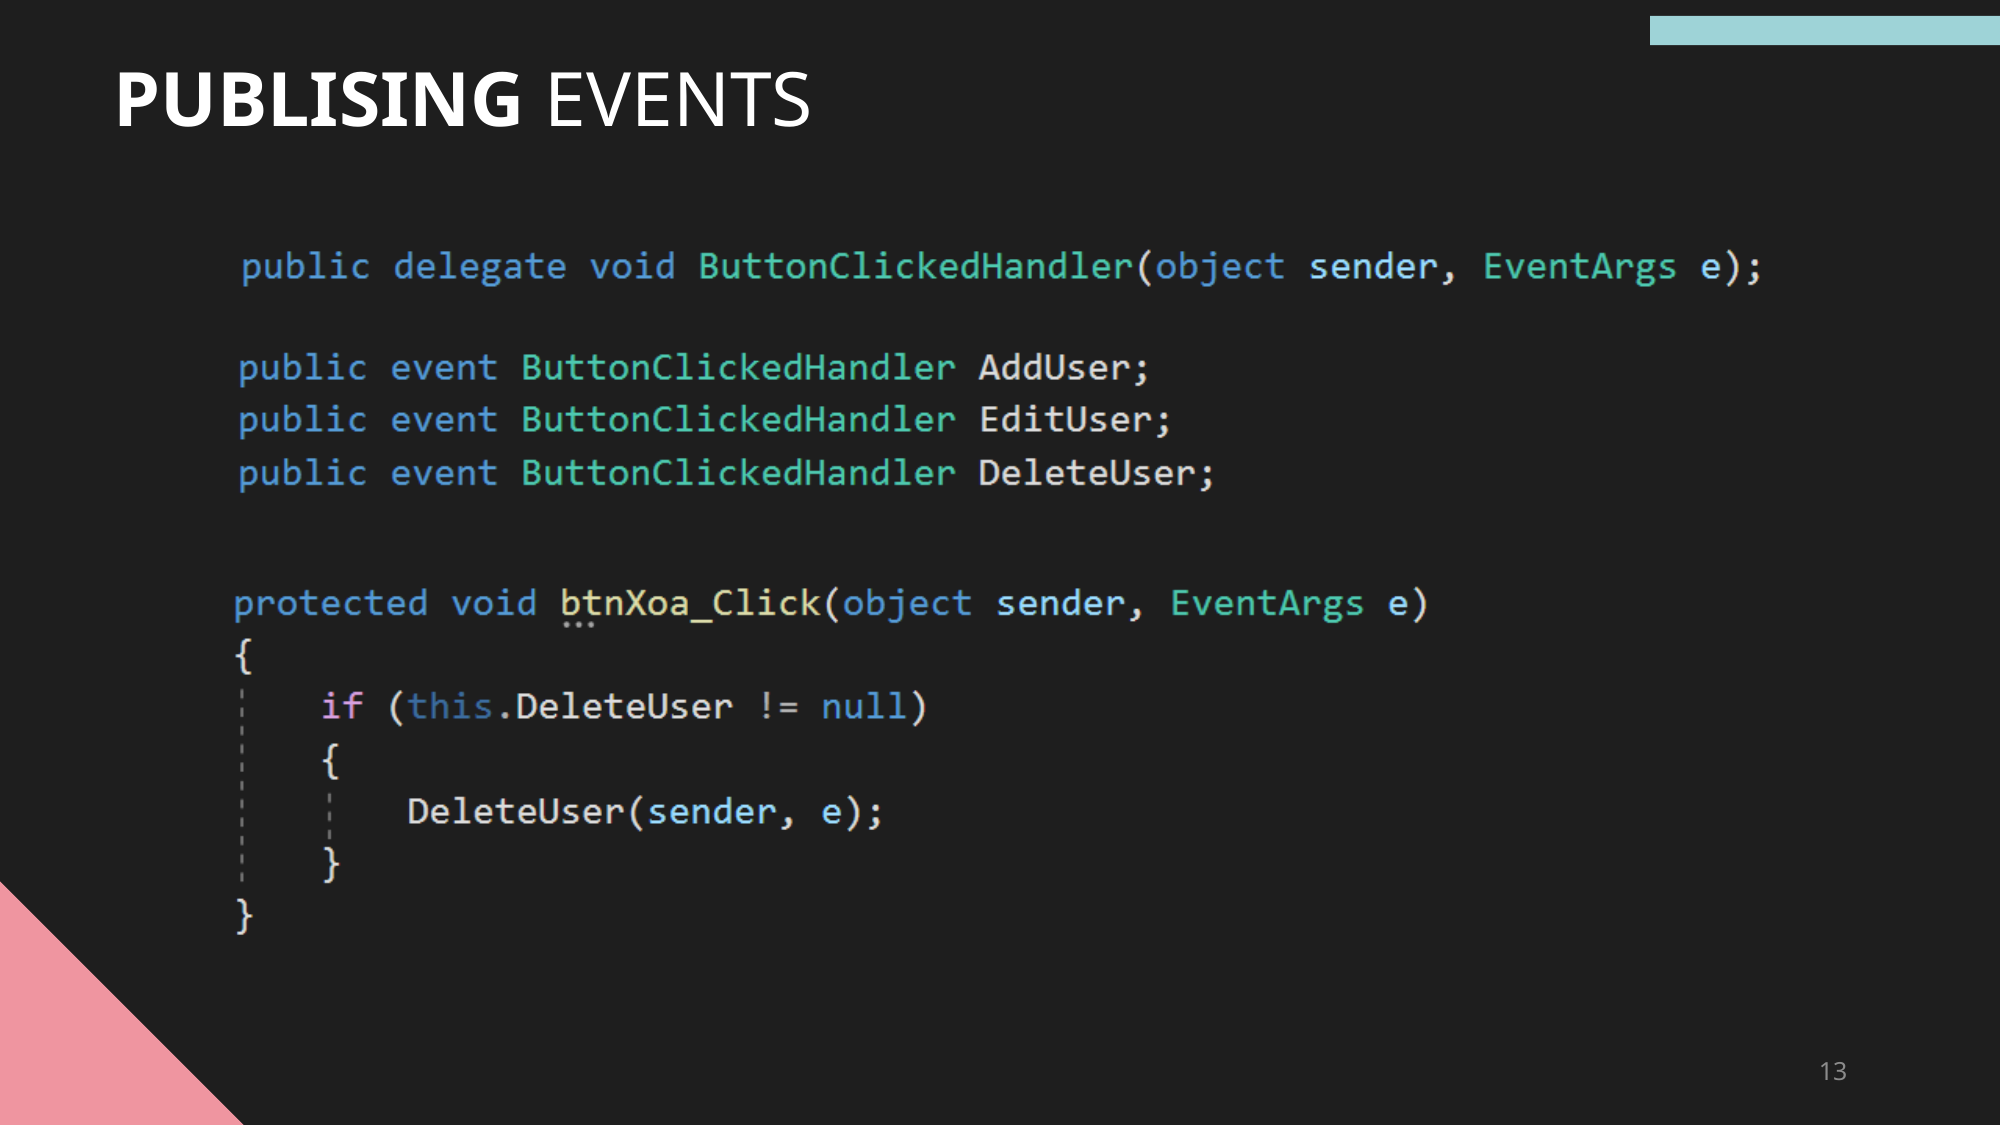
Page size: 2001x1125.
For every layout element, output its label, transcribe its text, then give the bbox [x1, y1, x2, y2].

picture [214, 567, 1492, 956]
text_box [1649, 15, 2000, 46]
picture [225, 339, 1242, 512]
slide_number 13 [1412, 1042, 1863, 1103]
text_box PUBLISING EVENTS [113, 51, 1887, 142]
text_box [0, 879, 246, 1125]
picture [225, 234, 1775, 306]
